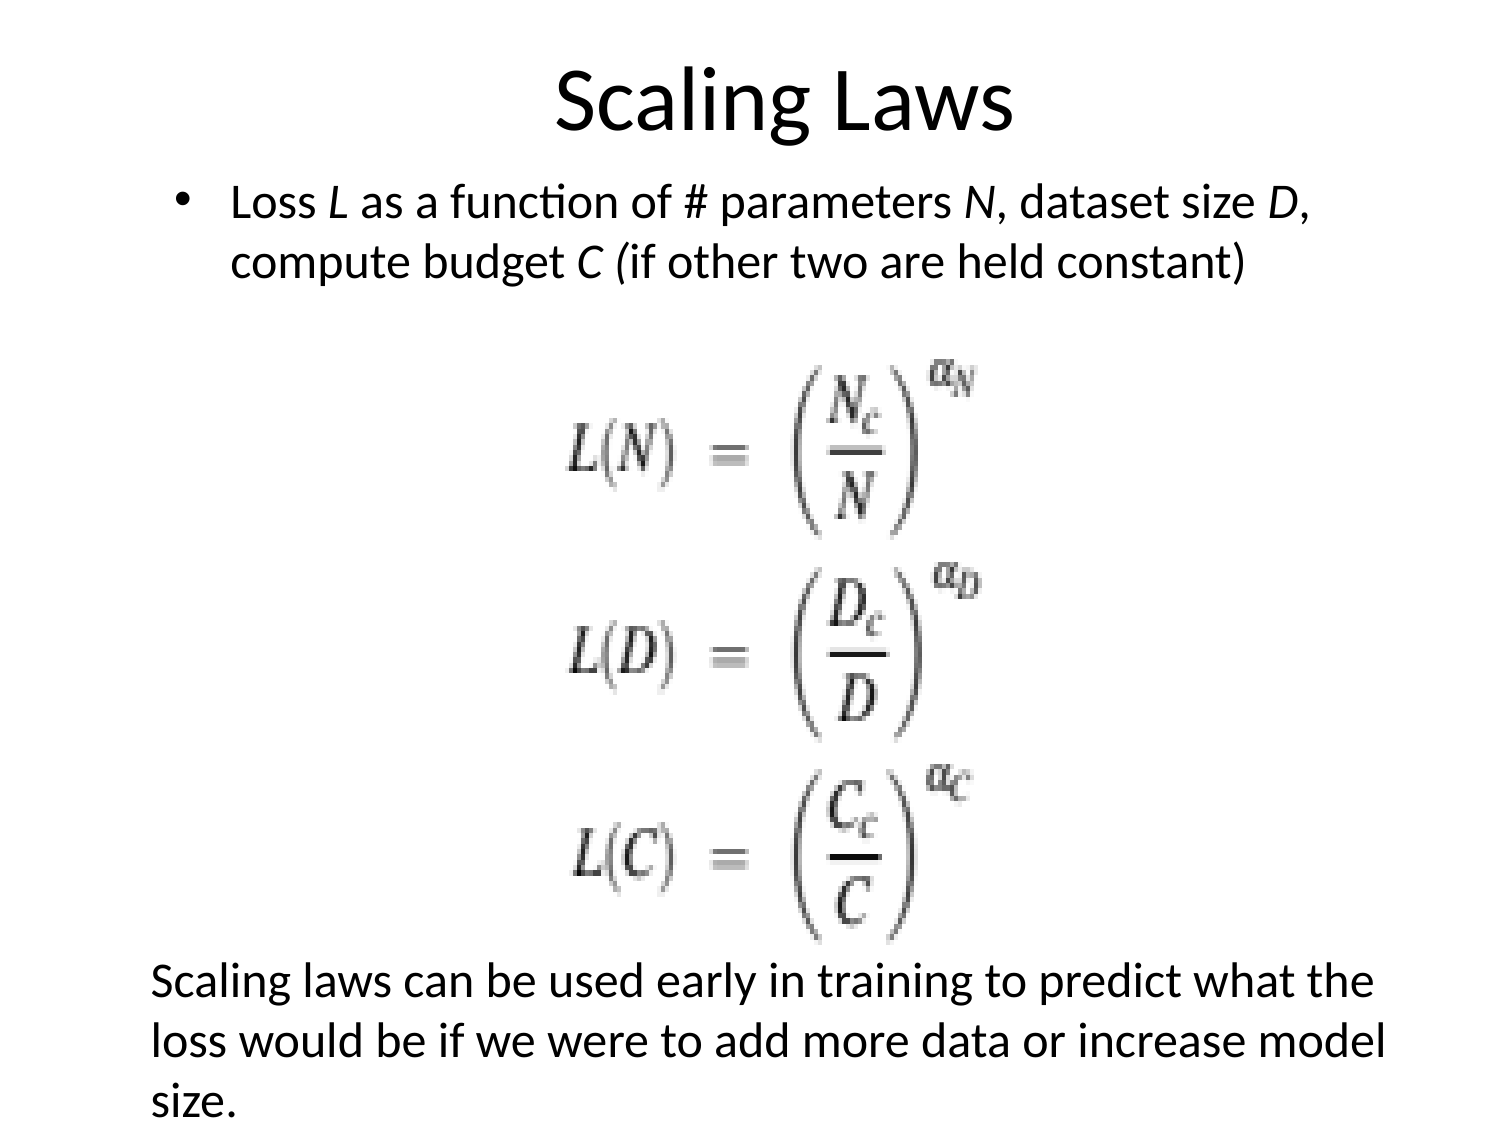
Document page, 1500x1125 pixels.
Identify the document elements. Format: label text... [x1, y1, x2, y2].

title Scaling Laws [110, 0, 1461, 188]
text_box Scaling laws can be used early in training to predict what the loss would be if we were to add more data or increase model size. [135, 940, 1472, 1125]
list Loss L as a function of # parameters N, dataset size D, compute budget C (if other two are held constant) [159, 160, 1397, 940]
picture [552, 312, 1004, 962]
